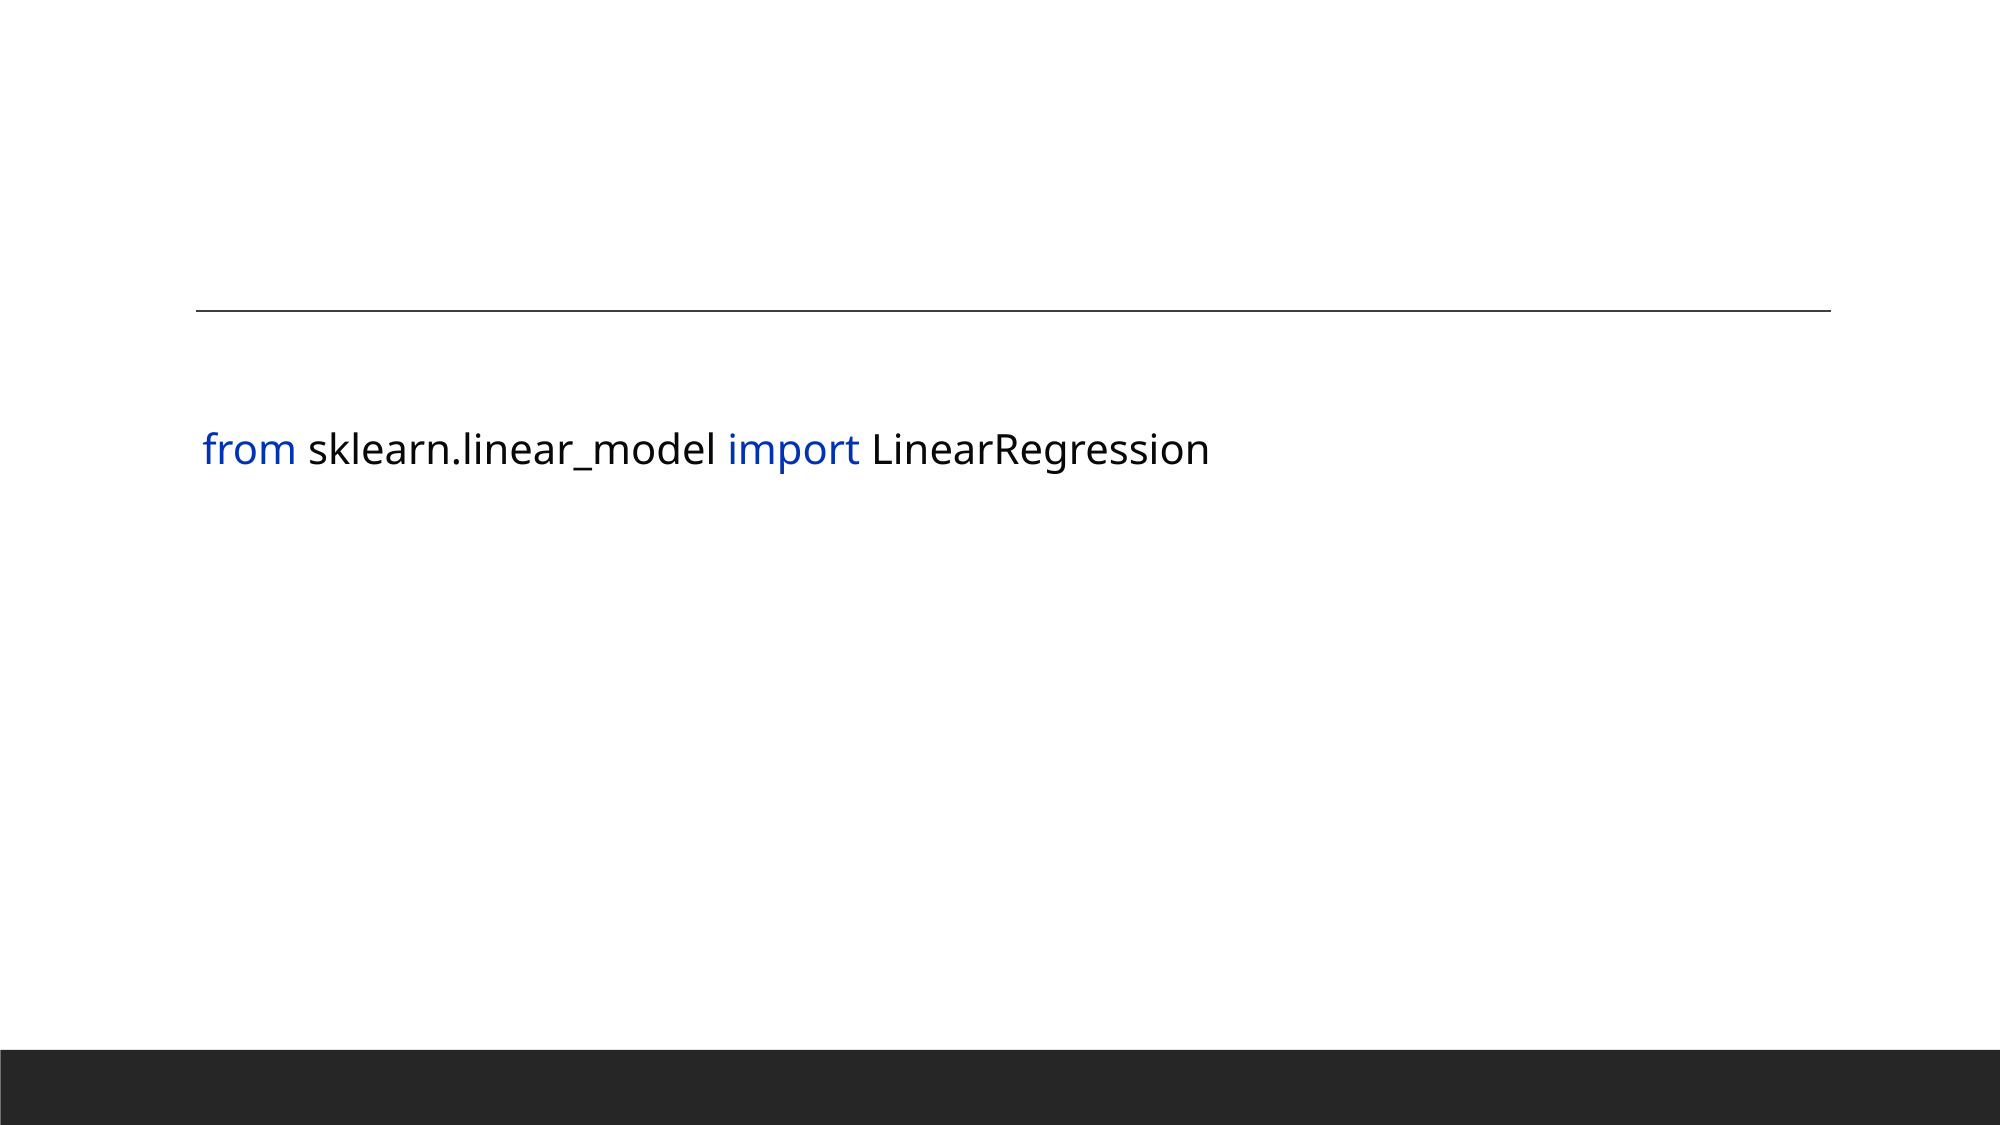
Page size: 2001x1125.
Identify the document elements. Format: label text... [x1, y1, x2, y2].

text_box from sklearn.linear_model import LinearRegression [187, 415, 1226, 481]
